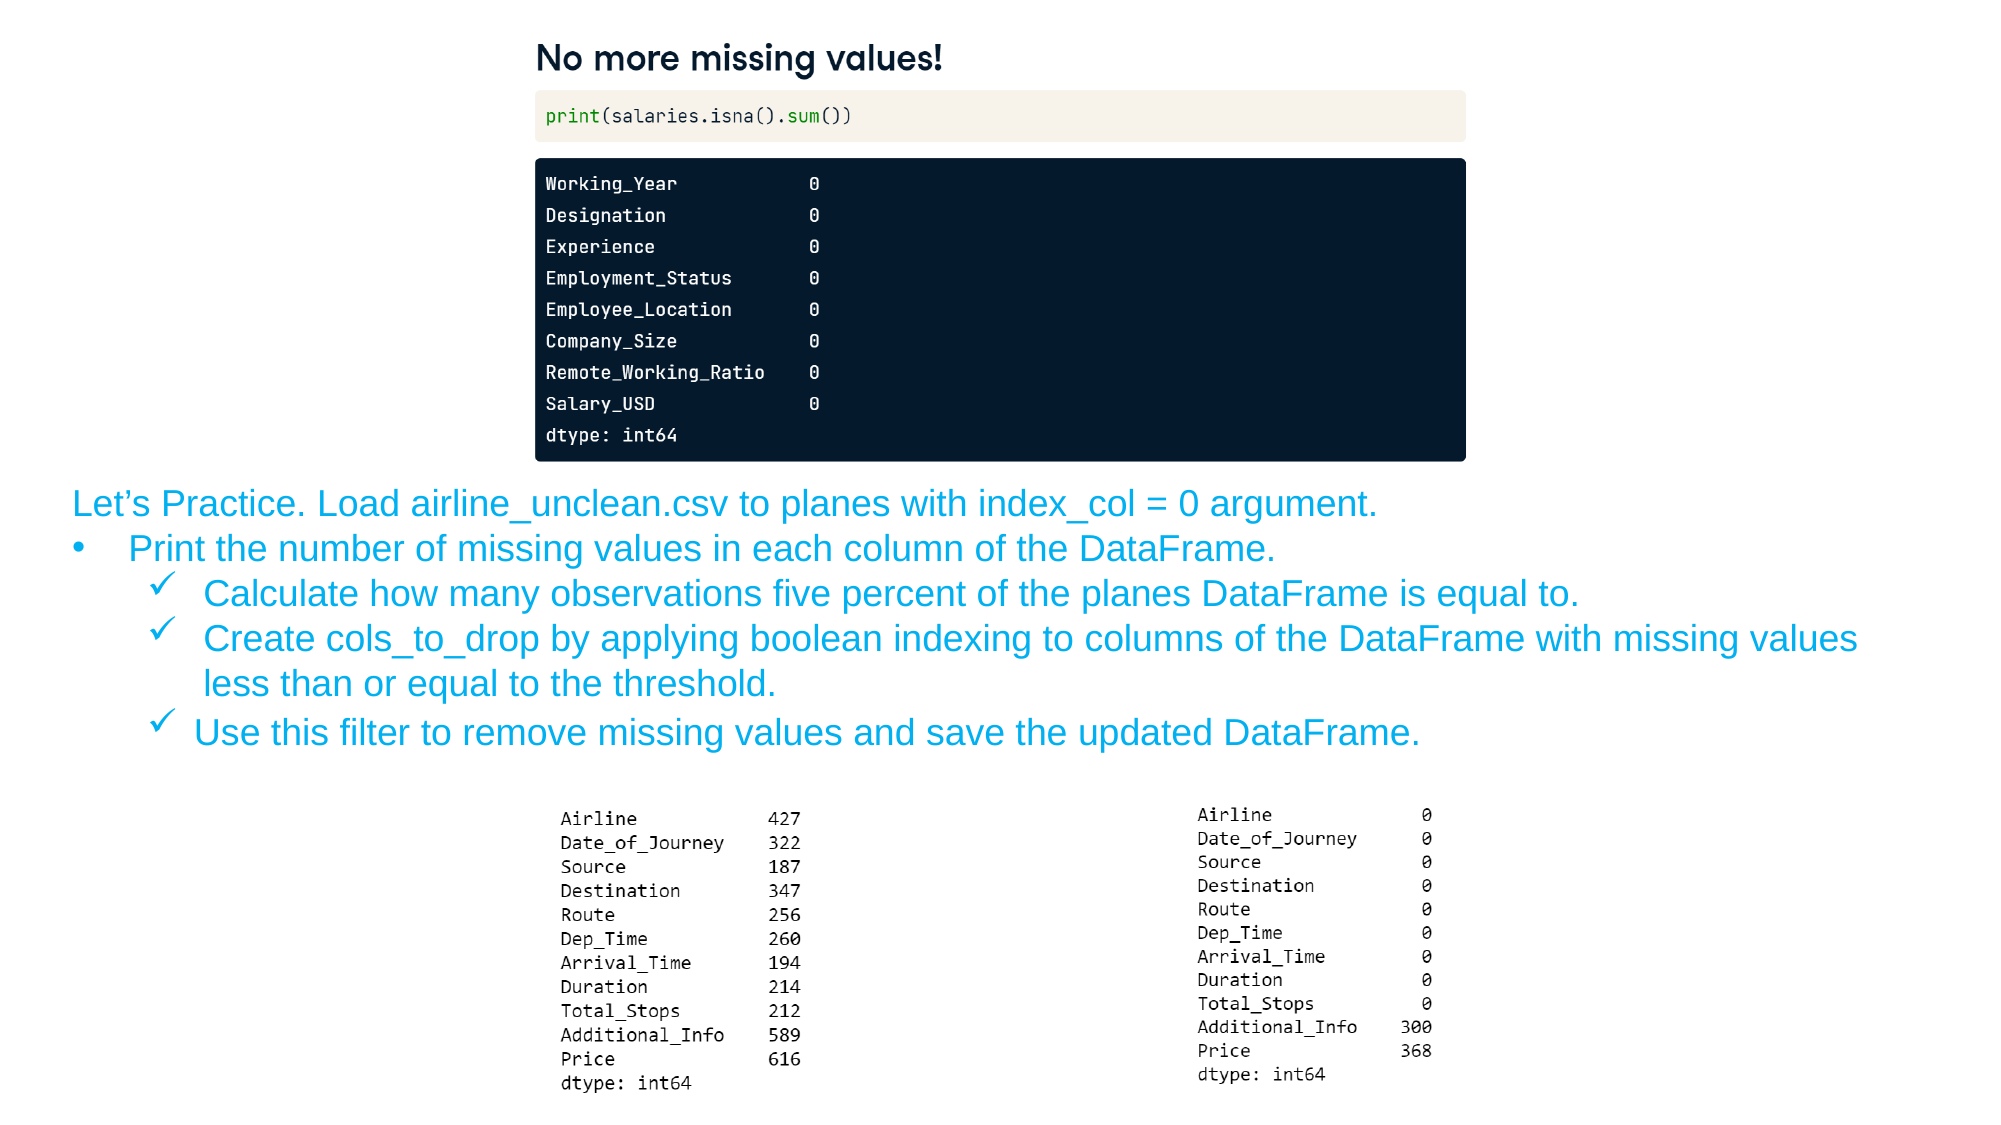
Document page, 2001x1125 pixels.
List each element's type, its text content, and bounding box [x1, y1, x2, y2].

picture [553, 804, 807, 1096]
text_box Let’s Practice. Load airline_unclean.csv to planes with index_col = 0 argument. Print the number of missing values in each column of the DataFrame. Calculate how many observations five percent of the planes DataFrame is equal to. Create cols_to_drop by applying boolean indexing to columns of the DataFrame with missing values less than or equal to the threshold. Use this filter to remove missing values and save the updated DataFrame. [57, 471, 1925, 762]
picture [1193, 801, 1439, 1087]
picture [525, 31, 1475, 472]
